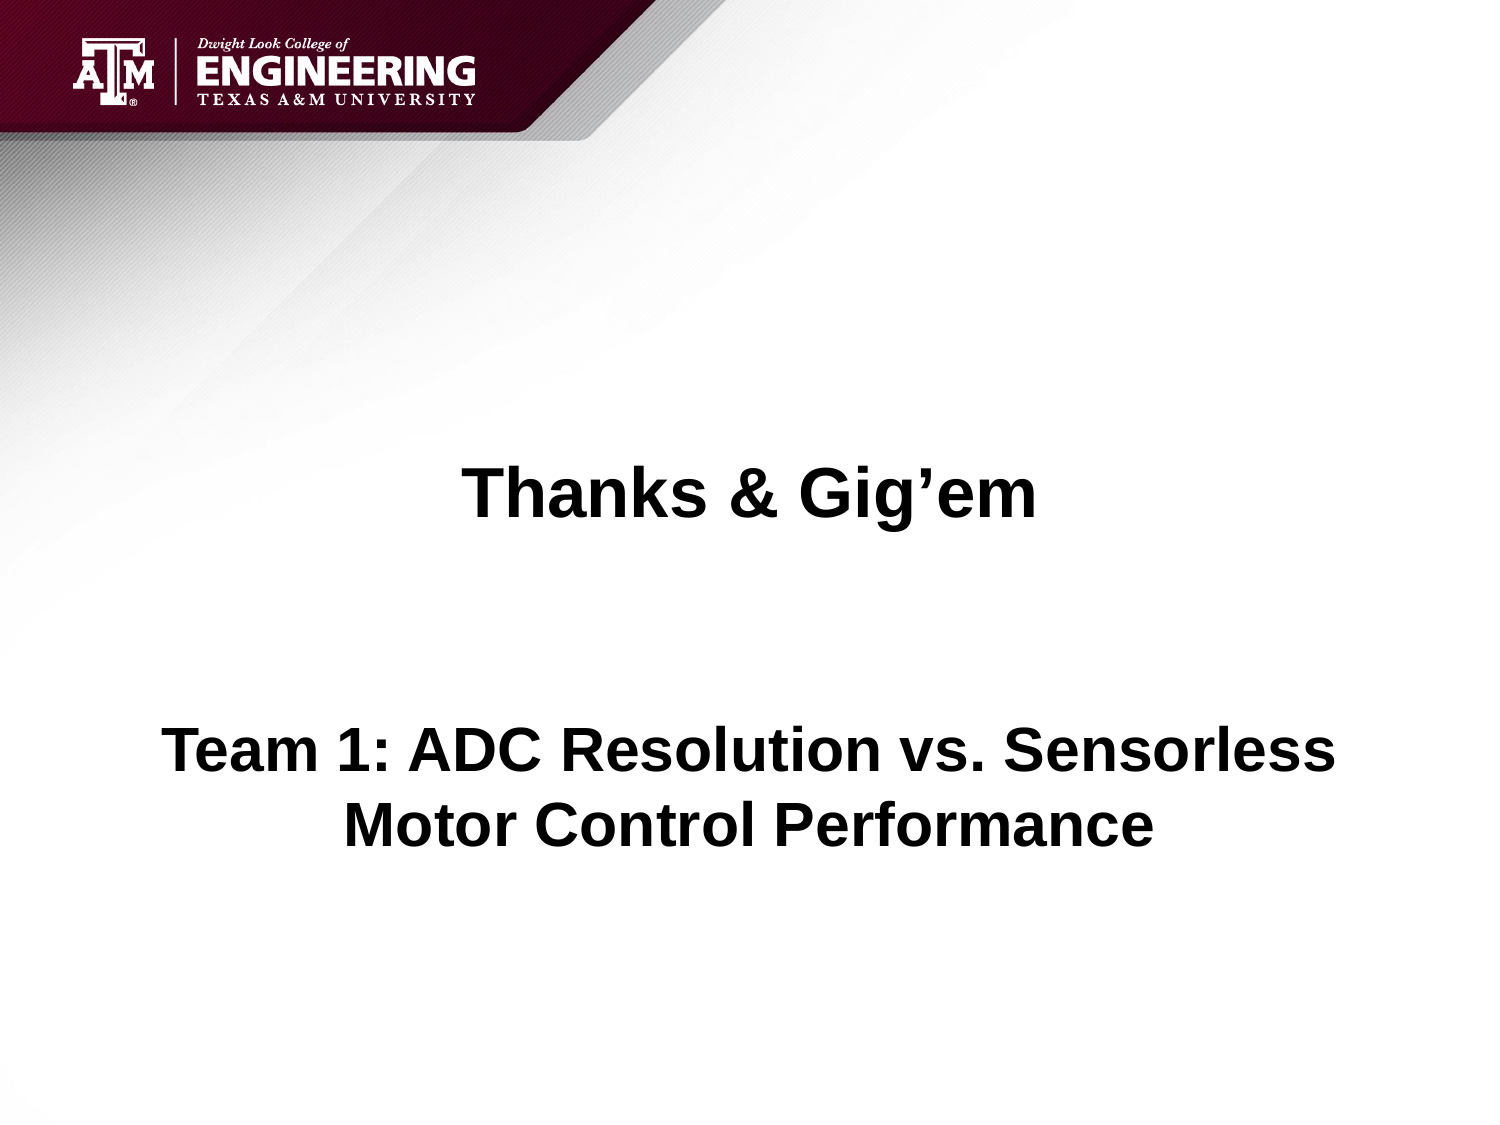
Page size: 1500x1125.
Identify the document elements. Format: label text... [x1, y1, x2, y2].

list Thanks & Gig’em Team 1: ADC Resolution vs. Sensorless Motor Control Performance [75, 263, 1425, 933]
picture [0, 0, 1500, 1125]
